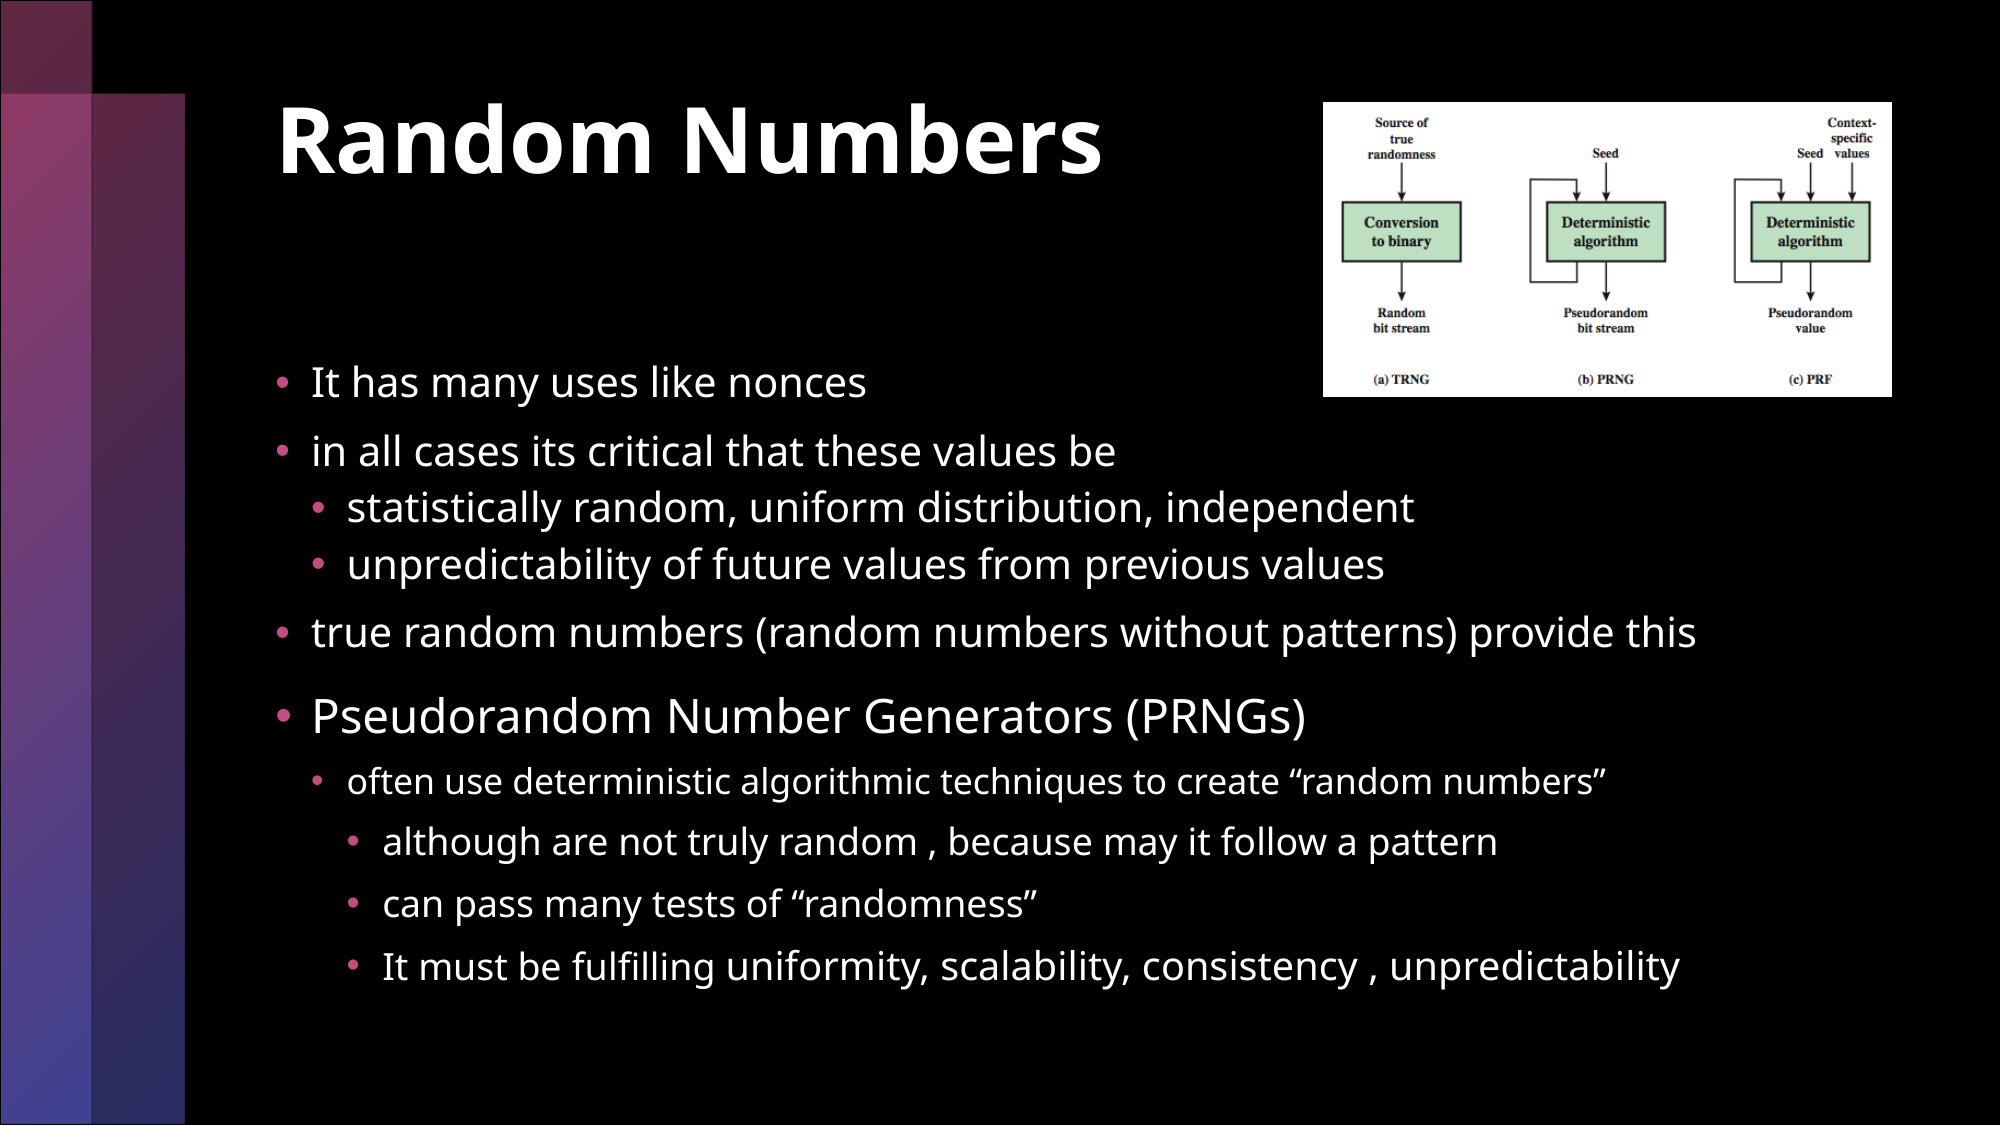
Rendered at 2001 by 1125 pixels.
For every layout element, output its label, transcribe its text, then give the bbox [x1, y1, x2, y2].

list It has many uses like nonces in all cases its critical that these values be statistically random, uniform distribution, independent unpredictability of future values from previous values true random numbers (random numbers without patterns) provide this Pseudorandom Number Generators (PRNGs) often use deterministic algorithmic techniques to create “random numbers” although are not truly random , because may it follow a pattern can pass many tests of “randomness” It must be fulfilling uniformity, scalability, consistency , unpredictability [260, 354, 1817, 999]
picture [1323, 102, 1892, 397]
title Random Numbers [260, 74, 1817, 329]
